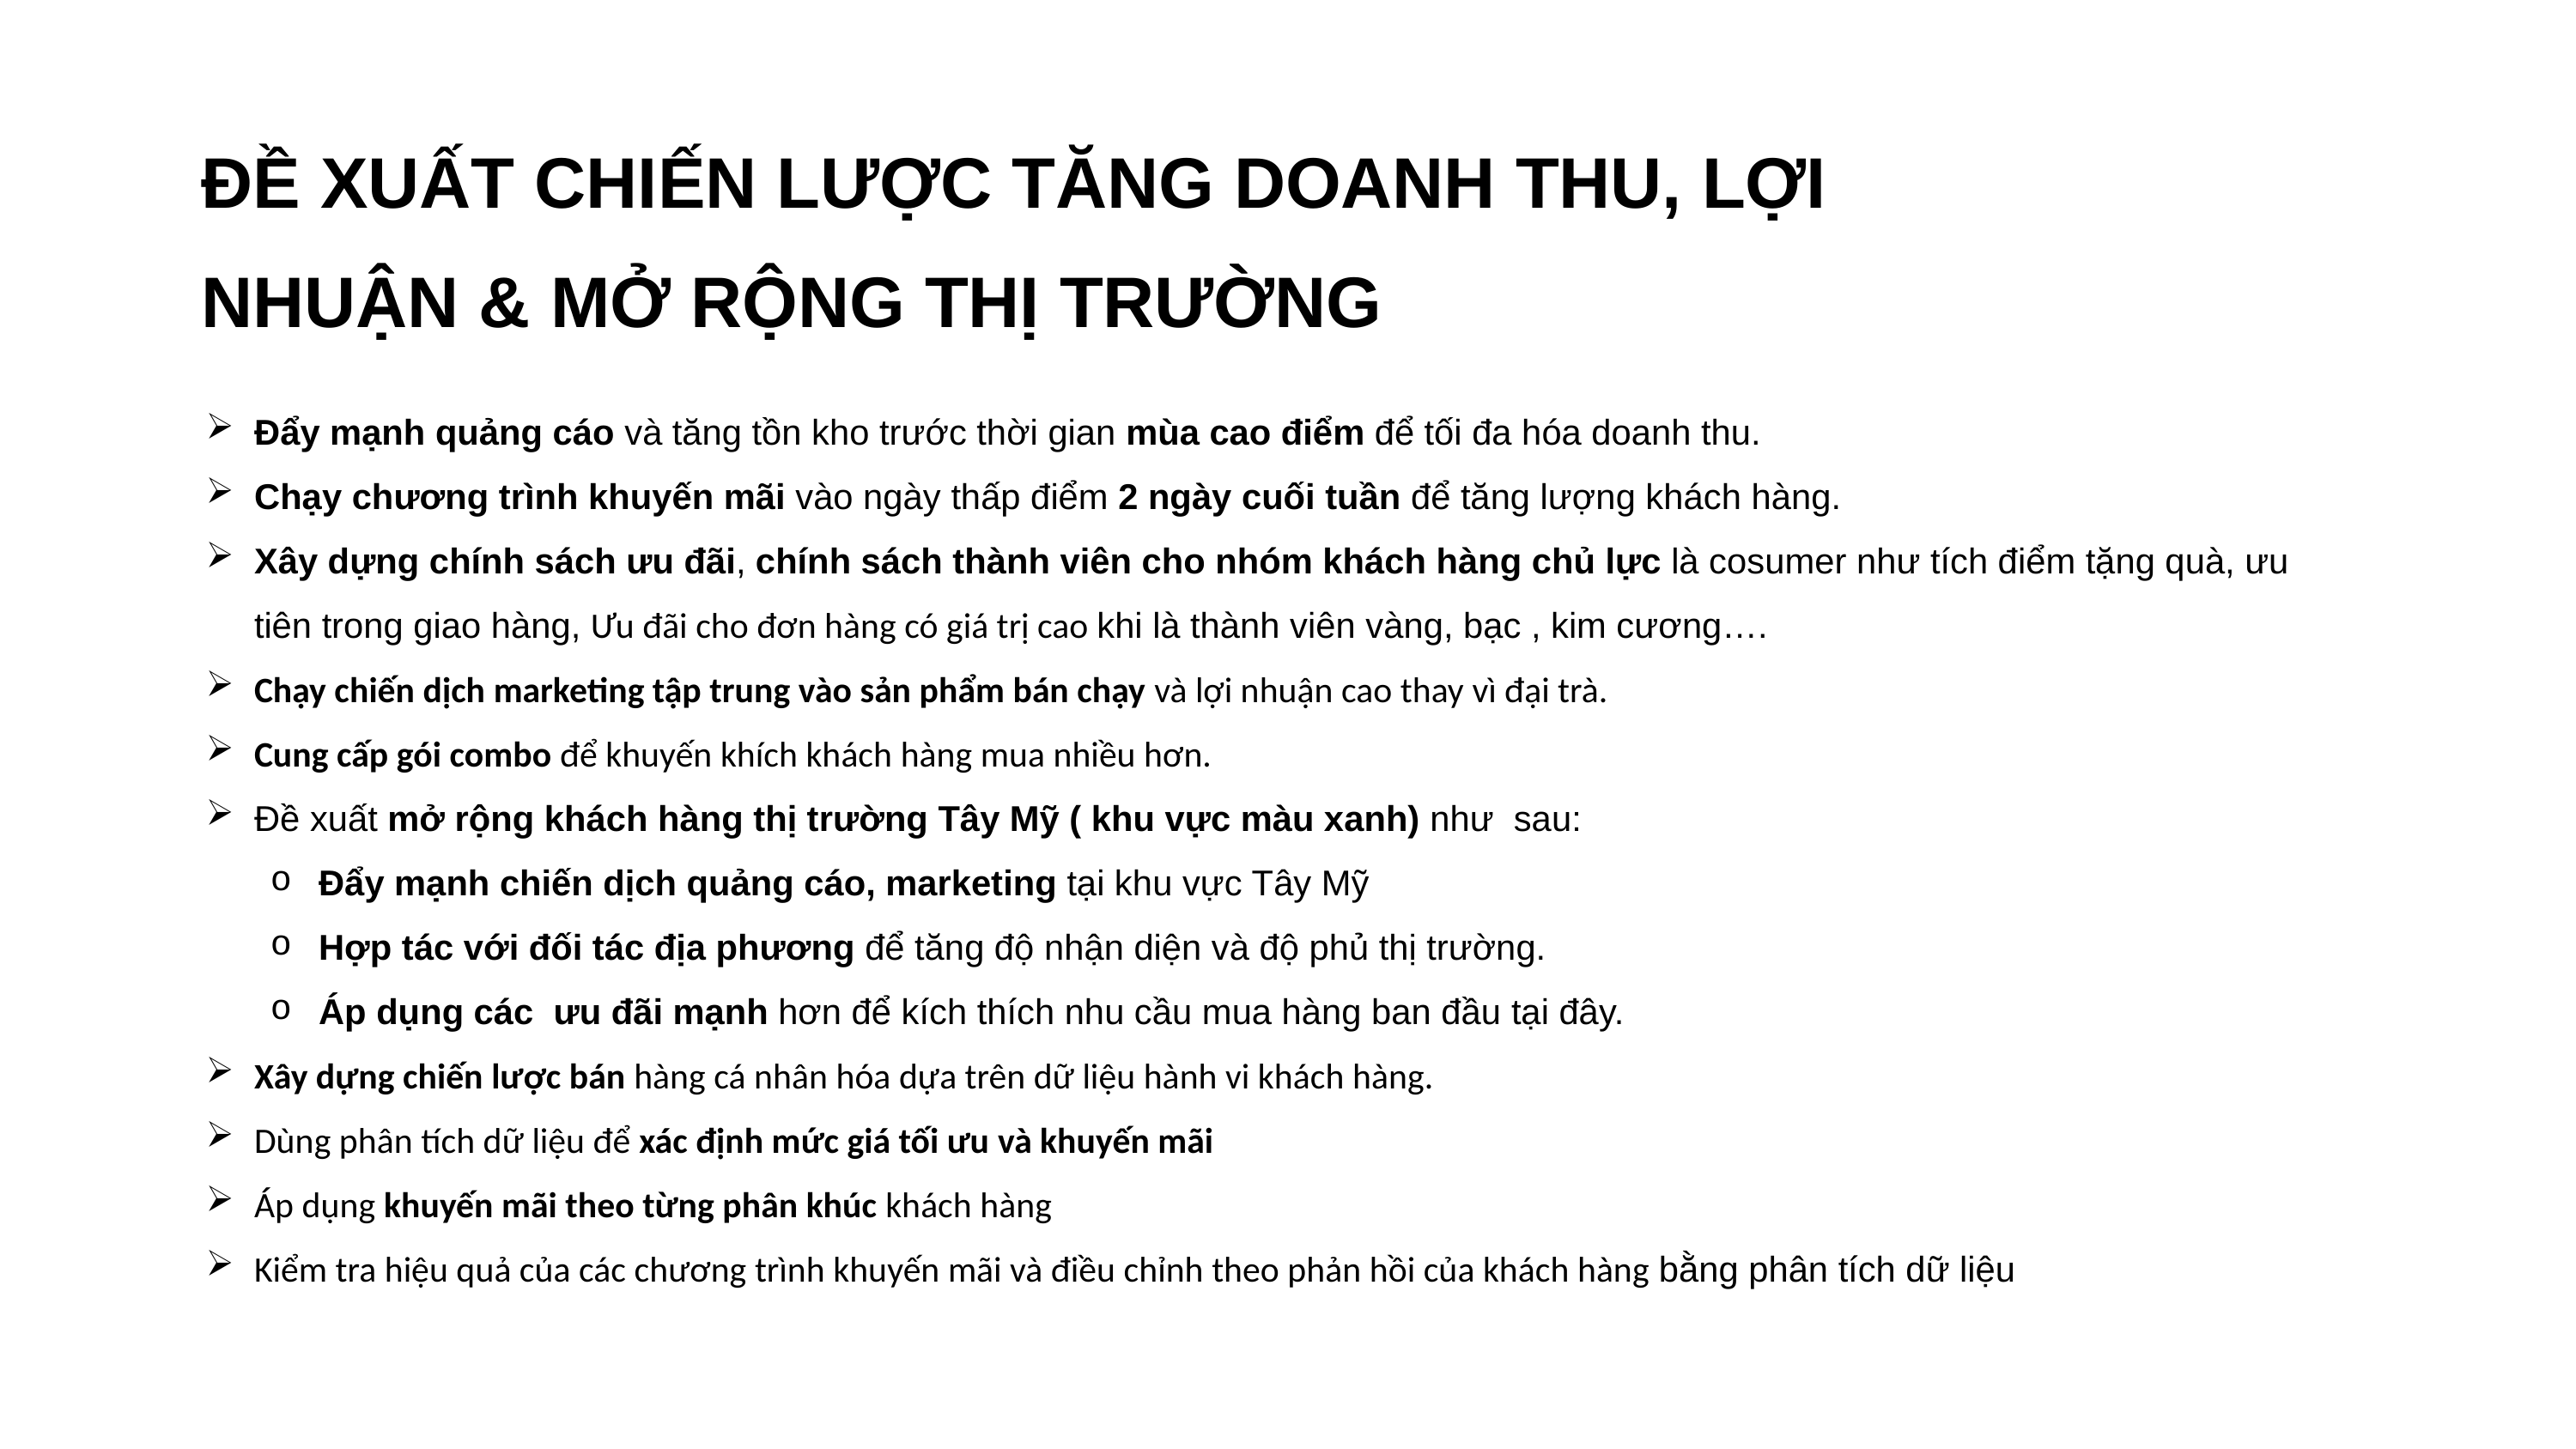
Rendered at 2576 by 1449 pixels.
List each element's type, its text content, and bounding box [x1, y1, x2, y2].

text_box ĐỀ XUẤT CHIẾN LƯỢC TĂNG DOANH THU, LỢI NHUẬN & MỞ RỘNG THỊ TRƯỜNG [201, 101, 1984, 343]
text_box Đẩy mạnh quảng cáo và tăng tồn kho trước thời gian mùa cao điểm để tối đa hóa doanh thu. Chạy chương trình khuyến mãi vào ngày thấp điểm 2 ngày cuối tuần để tăng lượng khách hàng. Xây dựng chính sách ưu đãi, chính sách thành viên cho nhóm khách hàng chủ lực là cosumer như tích điểm tặng quà, ưu tiên trong giao hàng, Ưu đãi cho đơn hàng có giá trị cao khi là thành viên vàng, bạc , kim cương…. Chạy chiến dịch marketing tập trung vào sản phẩm bán chạy và lợi nhuận cao thay vì đại trà. Cung cấp gói combo để khuyến khích khách hàng mua nhiều hơn. Đề xuất mở rộng khách hàng thị trường Tây Mỹ ( khu vực màu xanh) như sau: Đẩy mạnh chiến dịch quảng cáo, marketing tại khu vực Tây Mỹ Hợp tác với đối tác địa phương để tăng độ nhận diện và độ phủ thị trường. Áp dụng các ưu đãi mạnh hơn để kích thích nhu cầu mua hàng ban đầu tại đây. Xây dựng chiến lược bán hàng cá nhân hóa dựa trên dữ liệu hành vi khách hàng. Dùng phân tích dữ liệu để xác định mức giá tối ưu và khuyến mãi Áp dụng khuyến mãi theo từng phân khúc khách hàng Kiểm tra hiệu quả của các chương trình khuyến mãi và điều chỉnh theo phản hồi của khách hàng bằng phân tích dữ liệu [193, 381, 2351, 1373]
